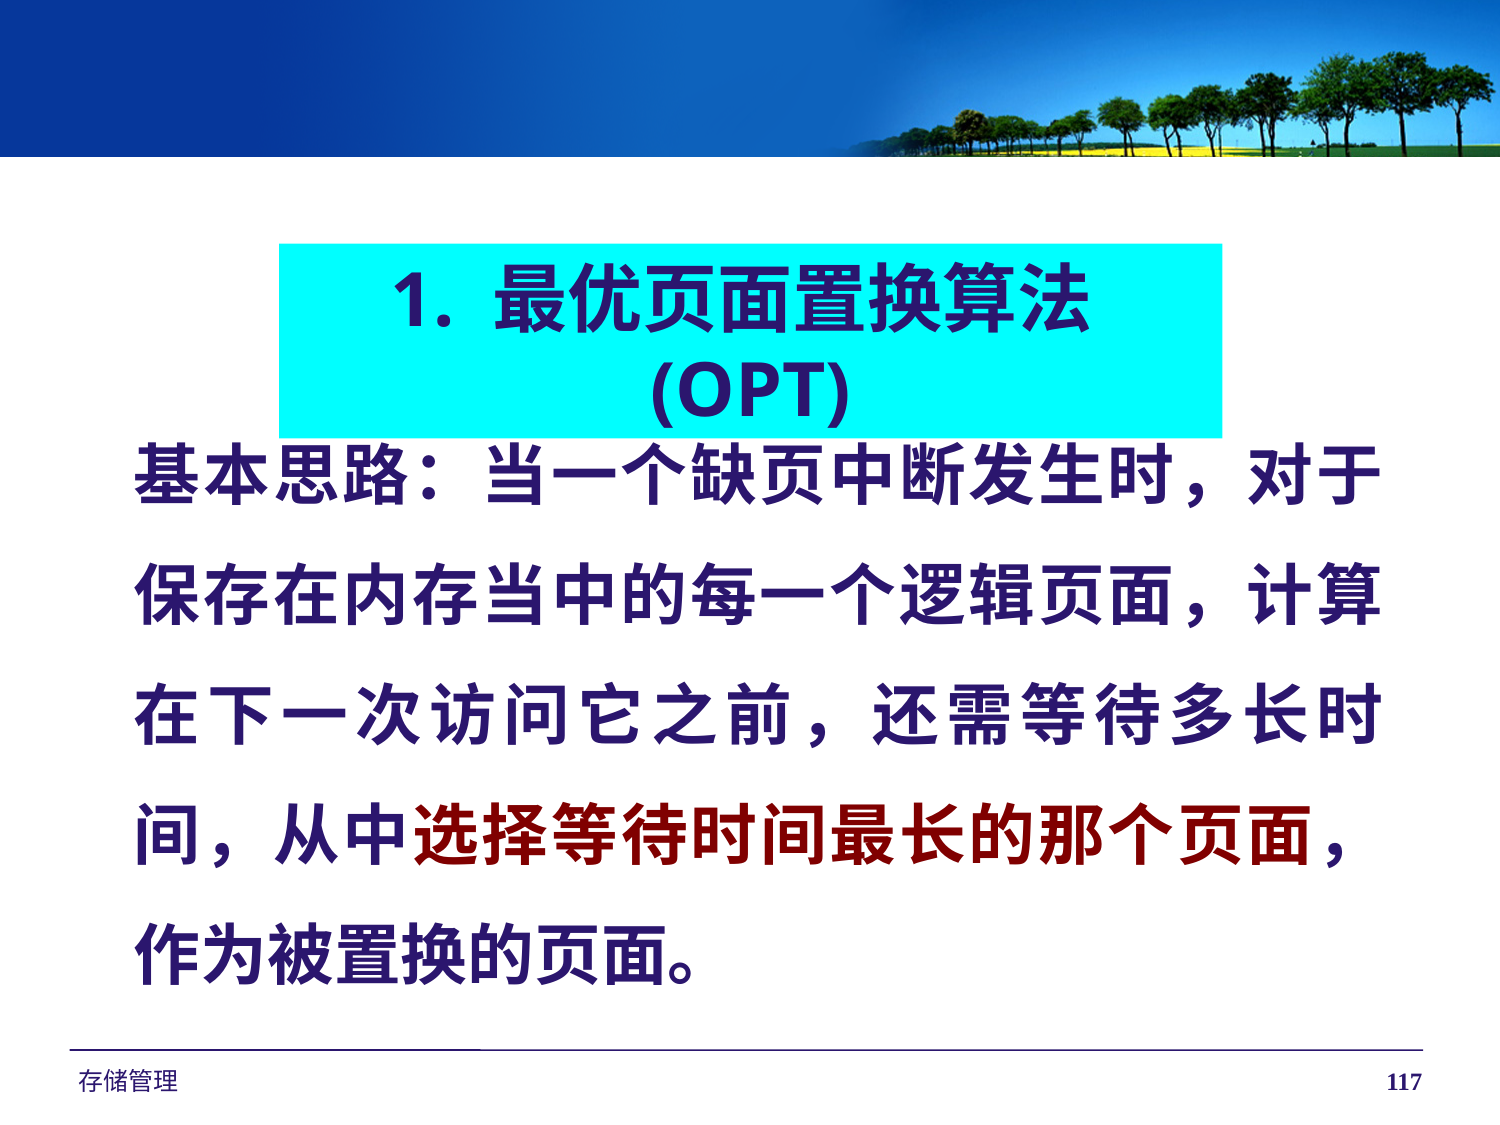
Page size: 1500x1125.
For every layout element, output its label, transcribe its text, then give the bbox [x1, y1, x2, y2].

text_box 基本思路：当一个缺页中断发生时，对于保存在内存当中的每一个逻辑页面，计算在下一次访问它之前，还需等待多长时间，从中选择等待时间最长的那个页面，作为被置换的页面。 [119, 385, 1398, 1000]
slide_number 存储管理 [63, 1057, 414, 1095]
picture [0, 0, 1500, 157]
text_box 1. 最优页面置换算法(OPT) [279, 243, 1223, 385]
footer 117 [962, 1057, 1438, 1095]
